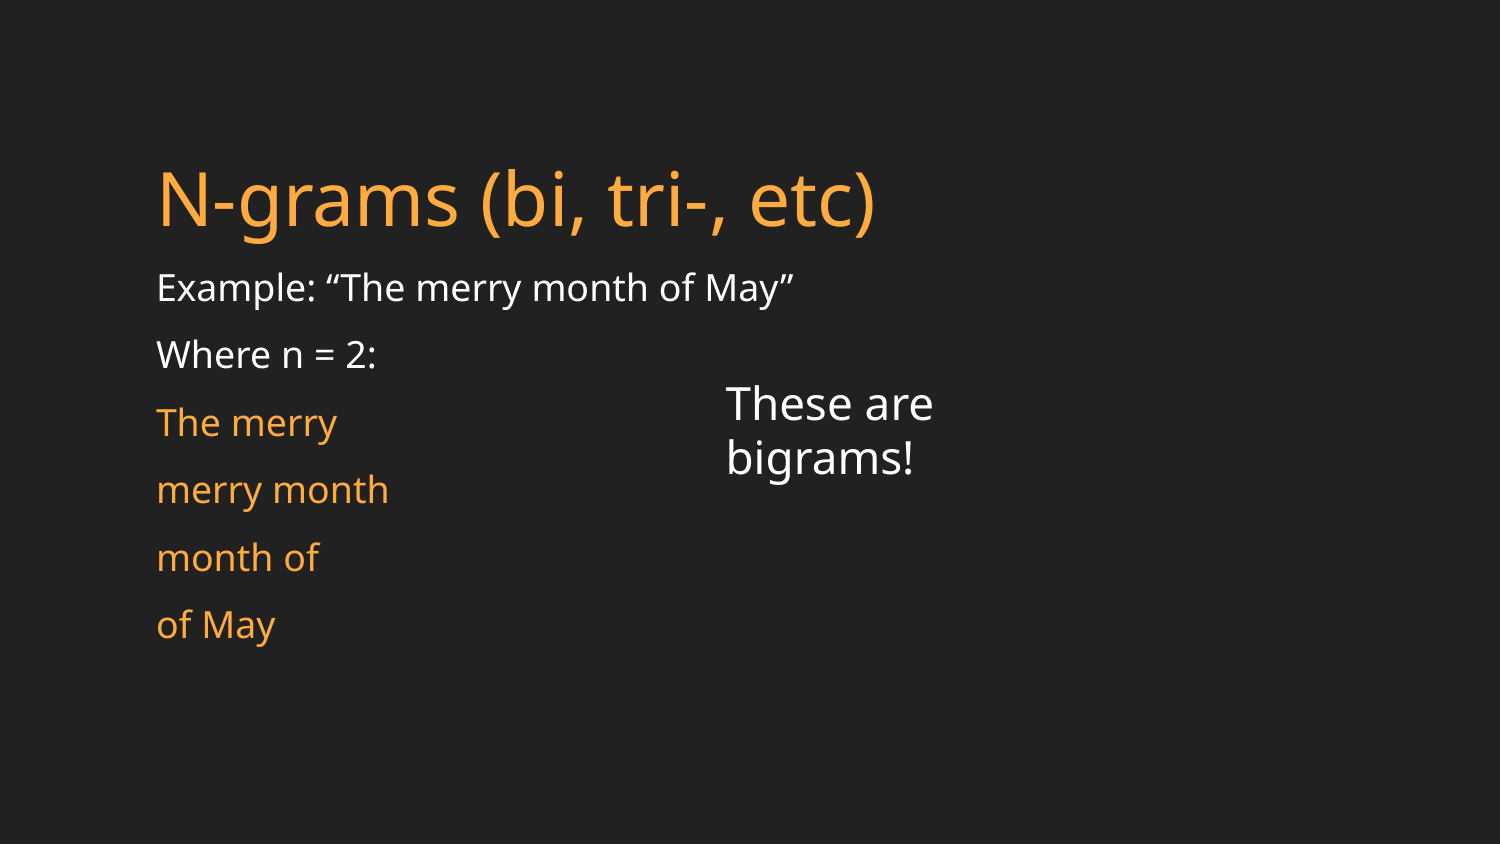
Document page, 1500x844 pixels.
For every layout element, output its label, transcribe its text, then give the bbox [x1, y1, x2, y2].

text_box N-grams (bi, tri-, etc) Example: “The merry month of May” Where n = 2: The merry merry month month of of May [140, 129, 1142, 623]
text_box These are bigrams! [710, 359, 1074, 592]
